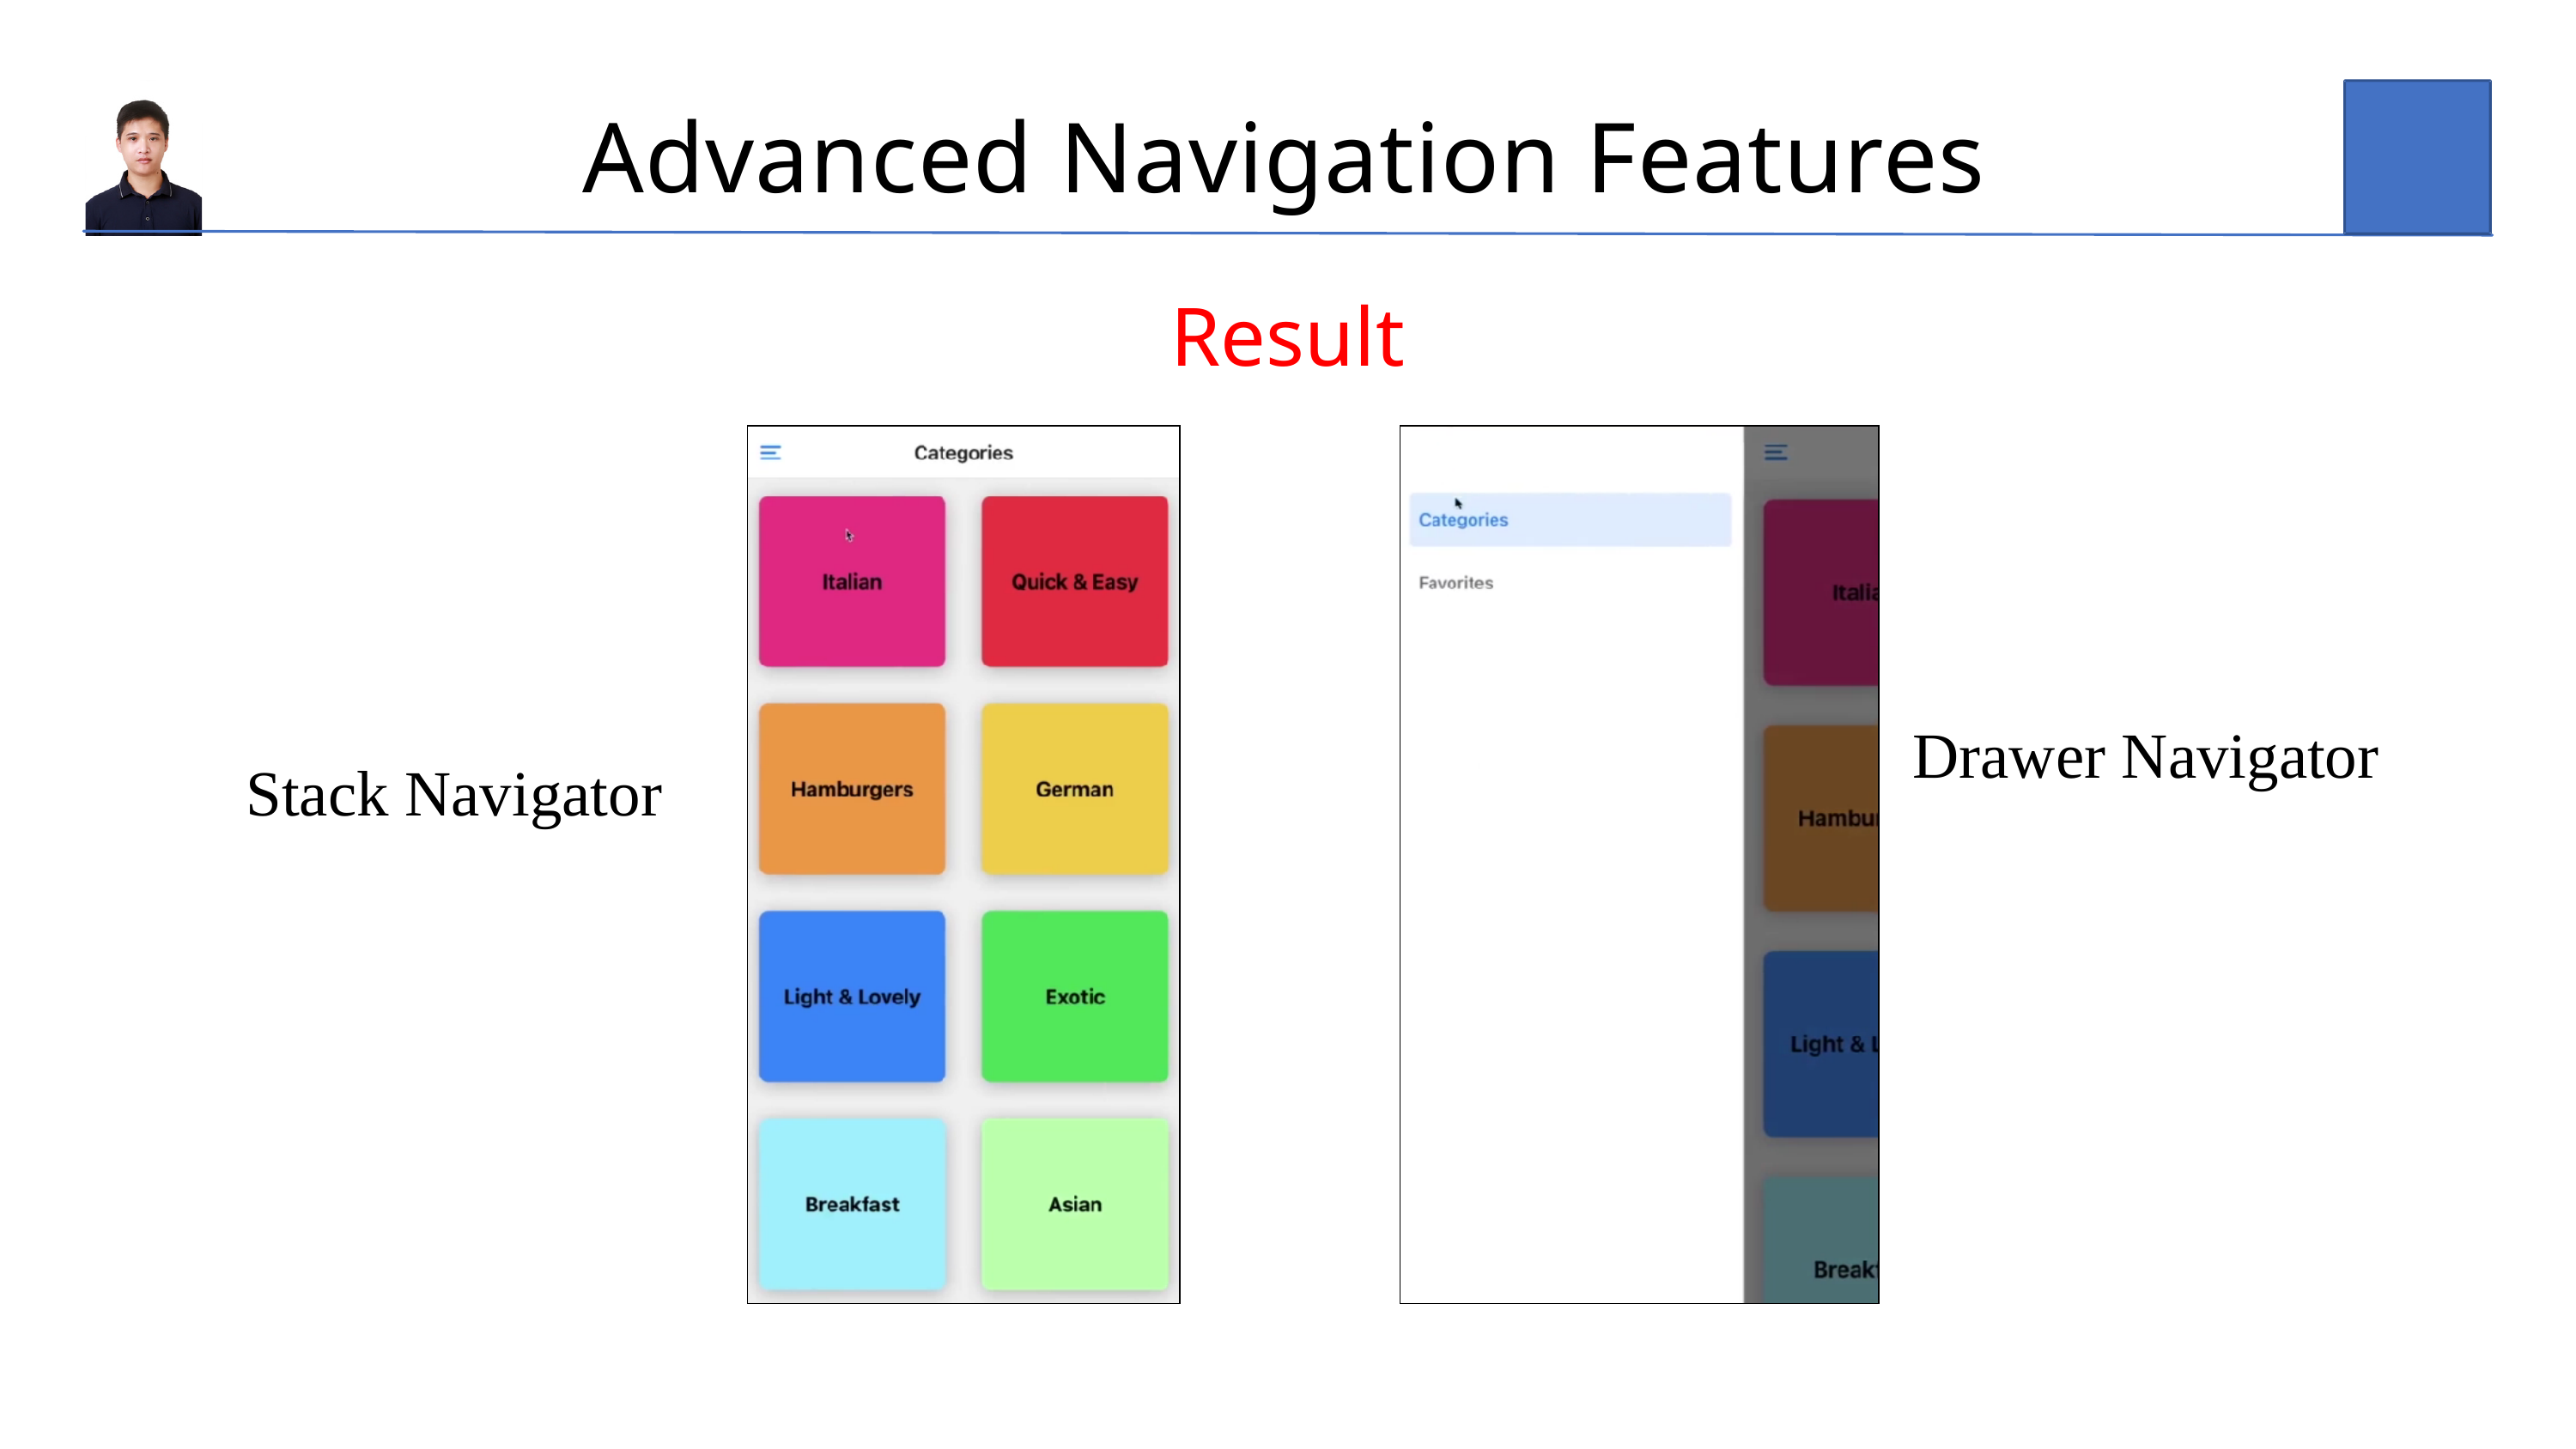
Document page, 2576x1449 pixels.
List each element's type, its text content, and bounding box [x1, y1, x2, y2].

text_box Advanced Navigation Features [240, 96, 2330, 213]
text_box [1400, 426, 1879, 1304]
text_box [747, 426, 1181, 1304]
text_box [2342, 79, 2493, 235]
text_box [85, 80, 203, 231]
text_box Result [696, 286, 1879, 383]
text_box Stack Navigator [83, 751, 663, 829]
text_box [85, 232, 203, 236]
text_box Drawer Navigator [1912, 713, 2492, 791]
